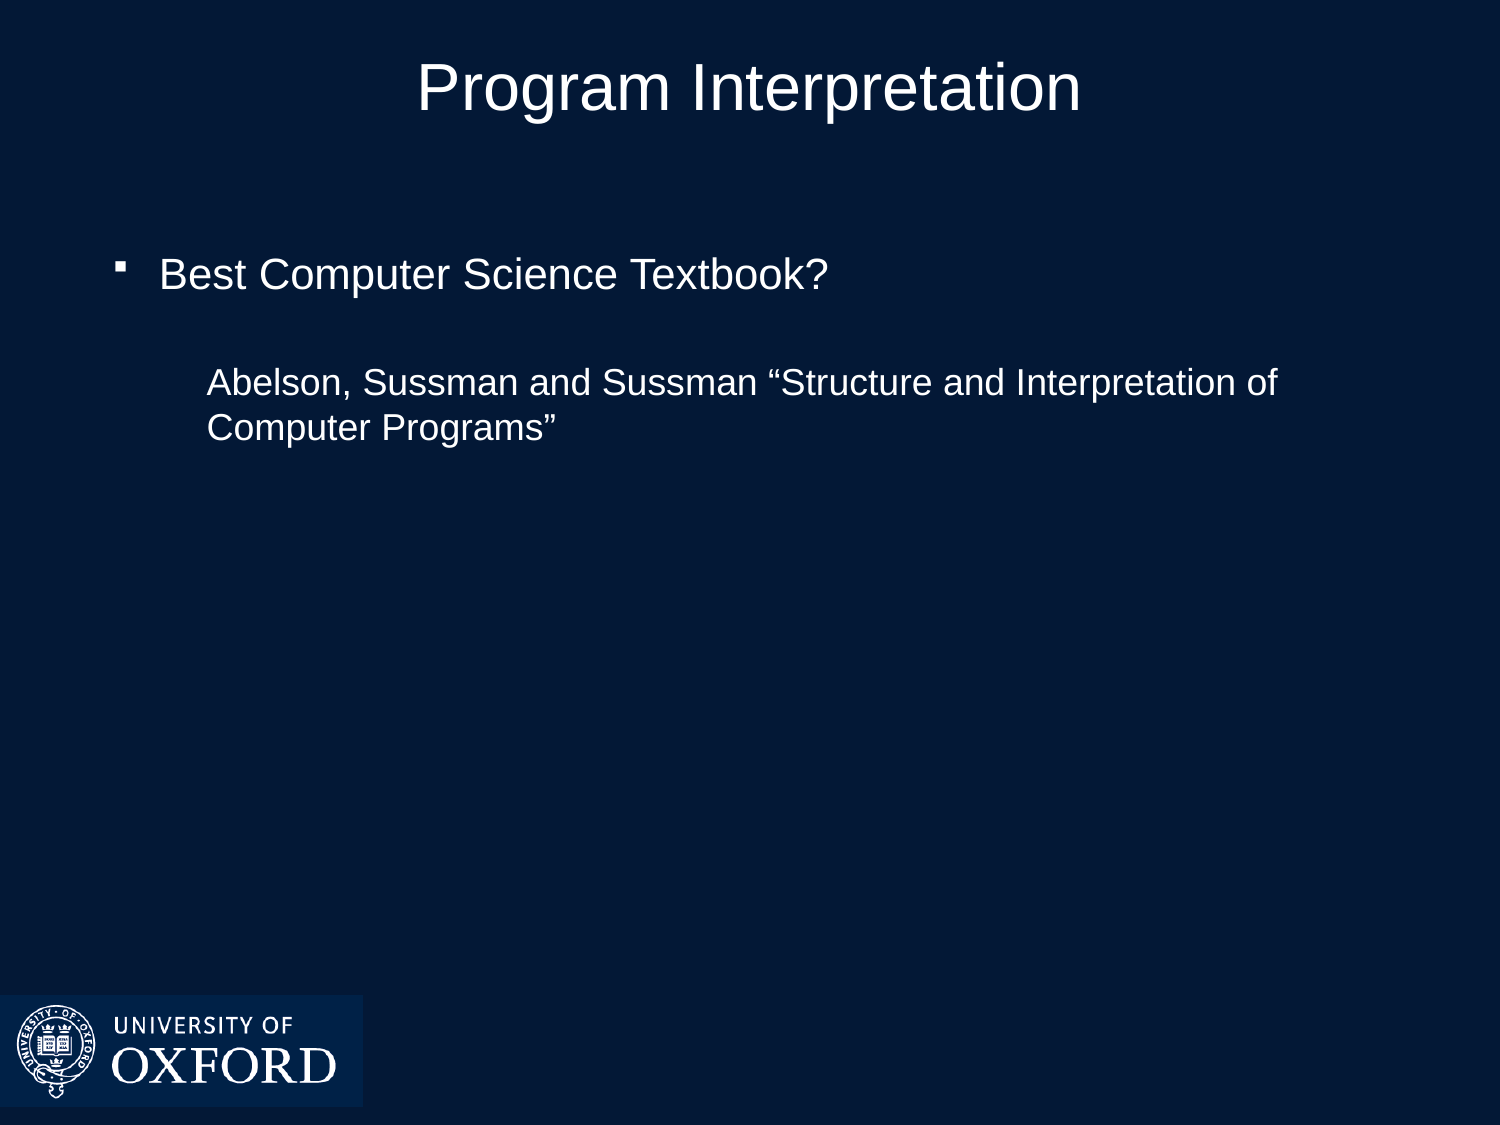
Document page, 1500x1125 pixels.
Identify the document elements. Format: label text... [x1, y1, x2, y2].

picture [0, 995, 363, 1107]
list Best Computer Science Textbook? Abelson, Sussman and Sussman “Structure and Interpretation of Computer Programs” [112, 247, 1388, 923]
title Program Interpretation [112, 47, 1388, 201]
